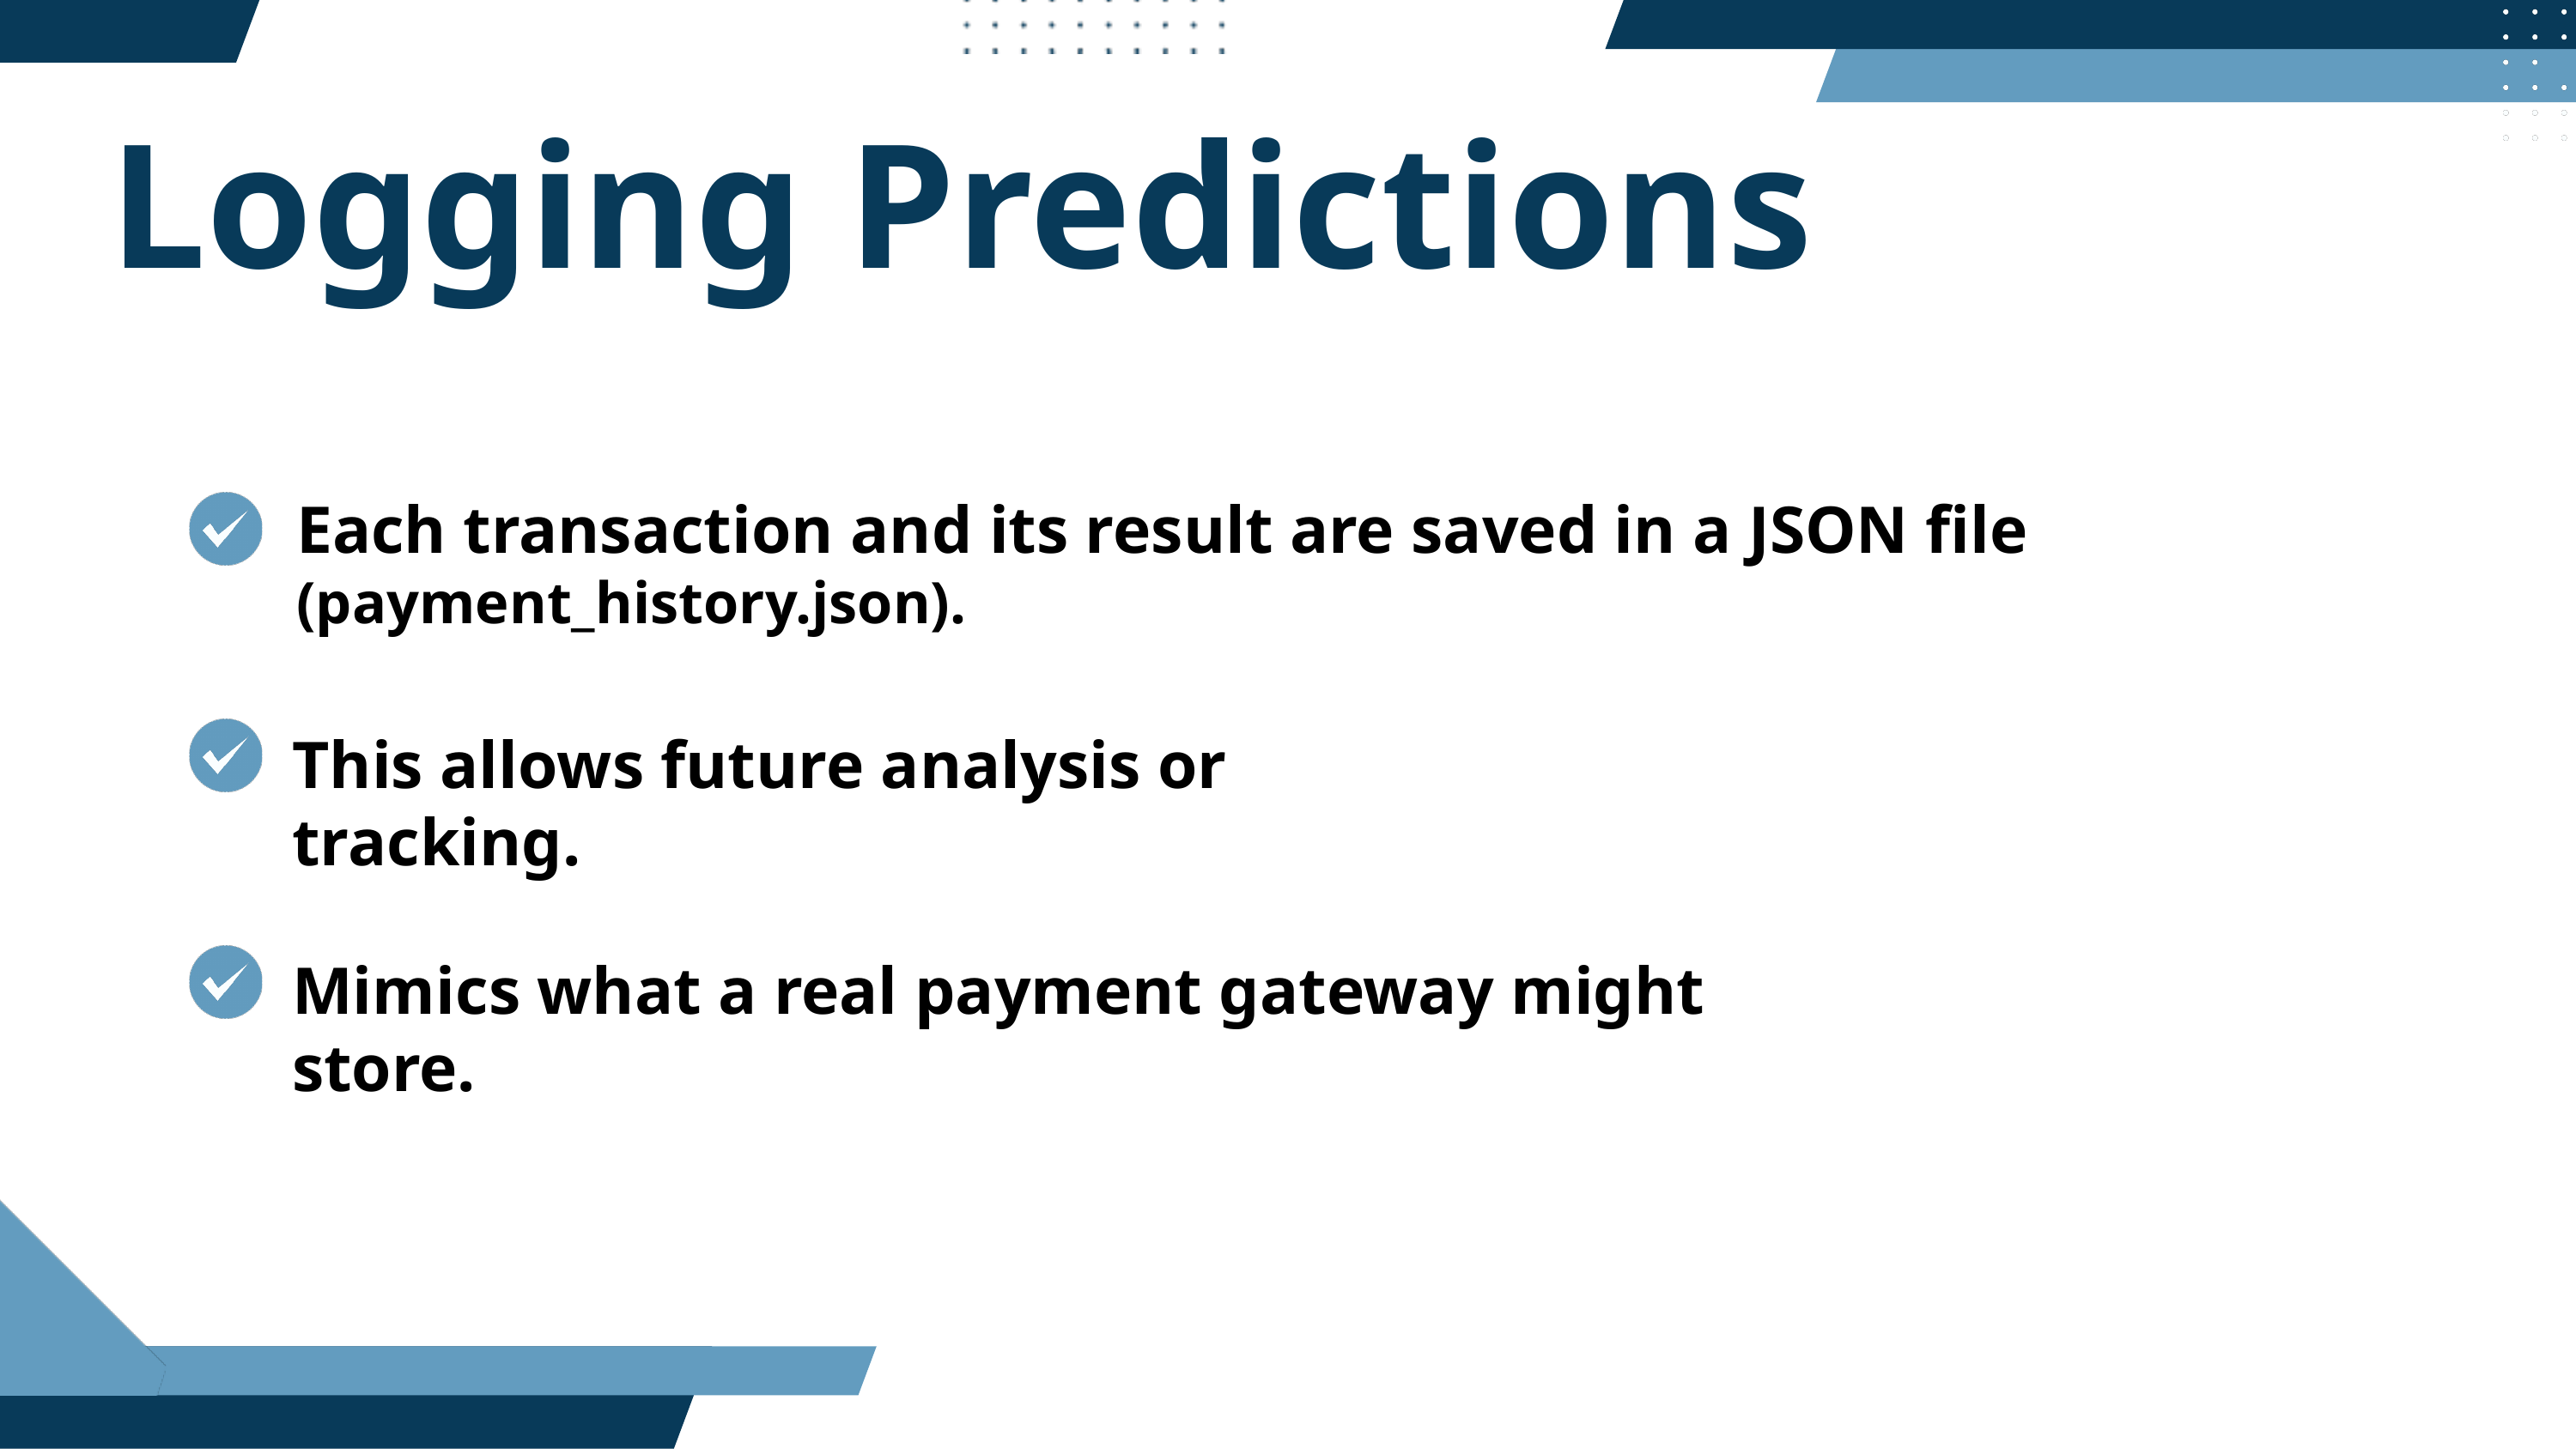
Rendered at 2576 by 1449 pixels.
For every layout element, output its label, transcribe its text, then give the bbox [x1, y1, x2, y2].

text_box [959, 0, 1232, 54]
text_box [189, 945, 263, 1019]
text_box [189, 492, 263, 566]
text_box Logging Predictions [96, 90, 1857, 310]
text_box This allows future analysis or tracking. [292, 724, 1503, 879]
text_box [189, 718, 263, 792]
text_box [0, 1346, 877, 1396]
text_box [0, 0, 357, 63]
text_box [0, 1403, 713, 1449]
text_box [2503, 111, 2576, 141]
text_box [0, 1026, 167, 1343]
text_box Mimics what a real payment gateway might store. [292, 949, 1718, 1105]
text_box Each transaction and its result are saved in a JSON file (payment_history.json). [296, 488, 2533, 635]
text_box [1605, 0, 2576, 50]
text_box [1815, 57, 2576, 103]
